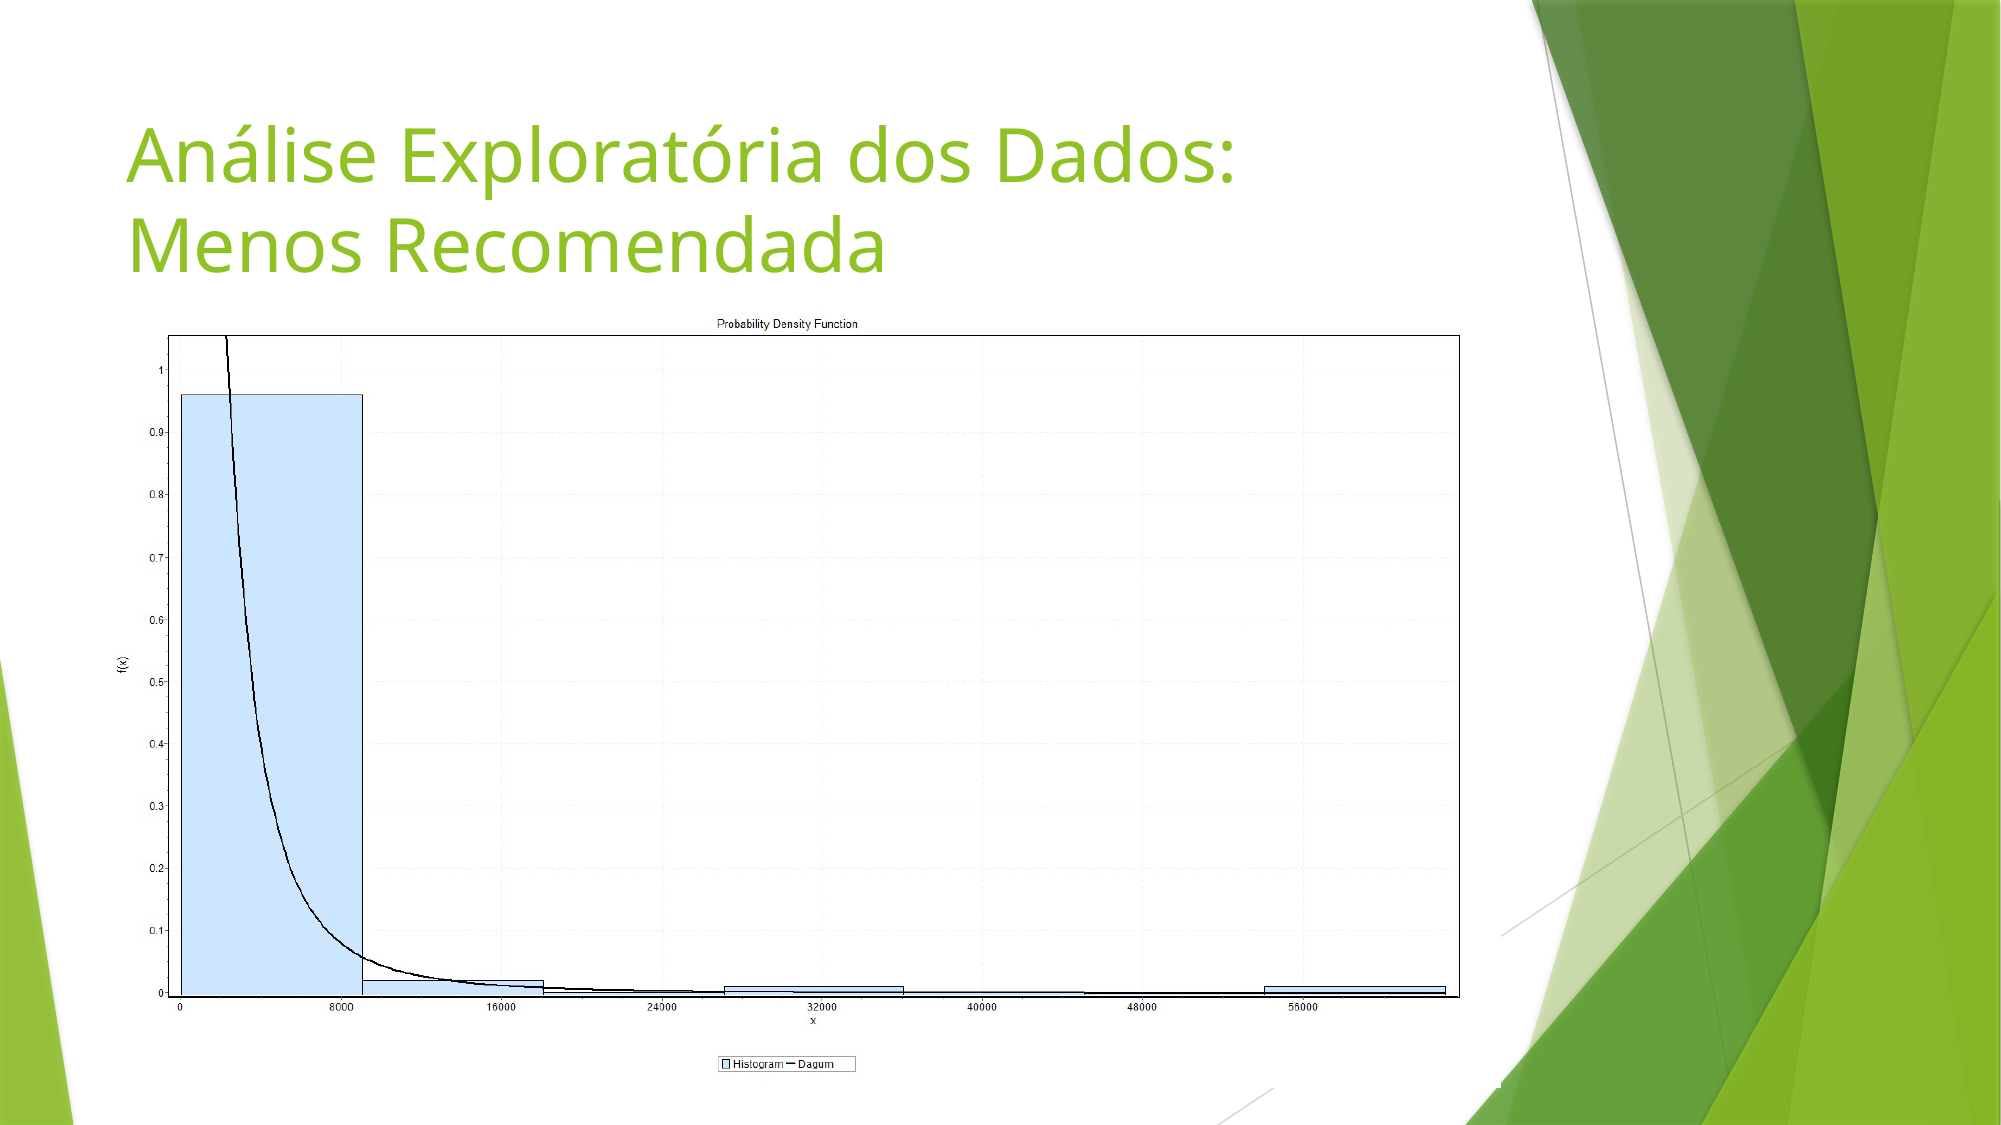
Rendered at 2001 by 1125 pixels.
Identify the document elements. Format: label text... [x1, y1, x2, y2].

title Análise Exploratória dos Dados: Menos Recomendada [111, 99, 1522, 317]
picture [71, 291, 1501, 1088]
